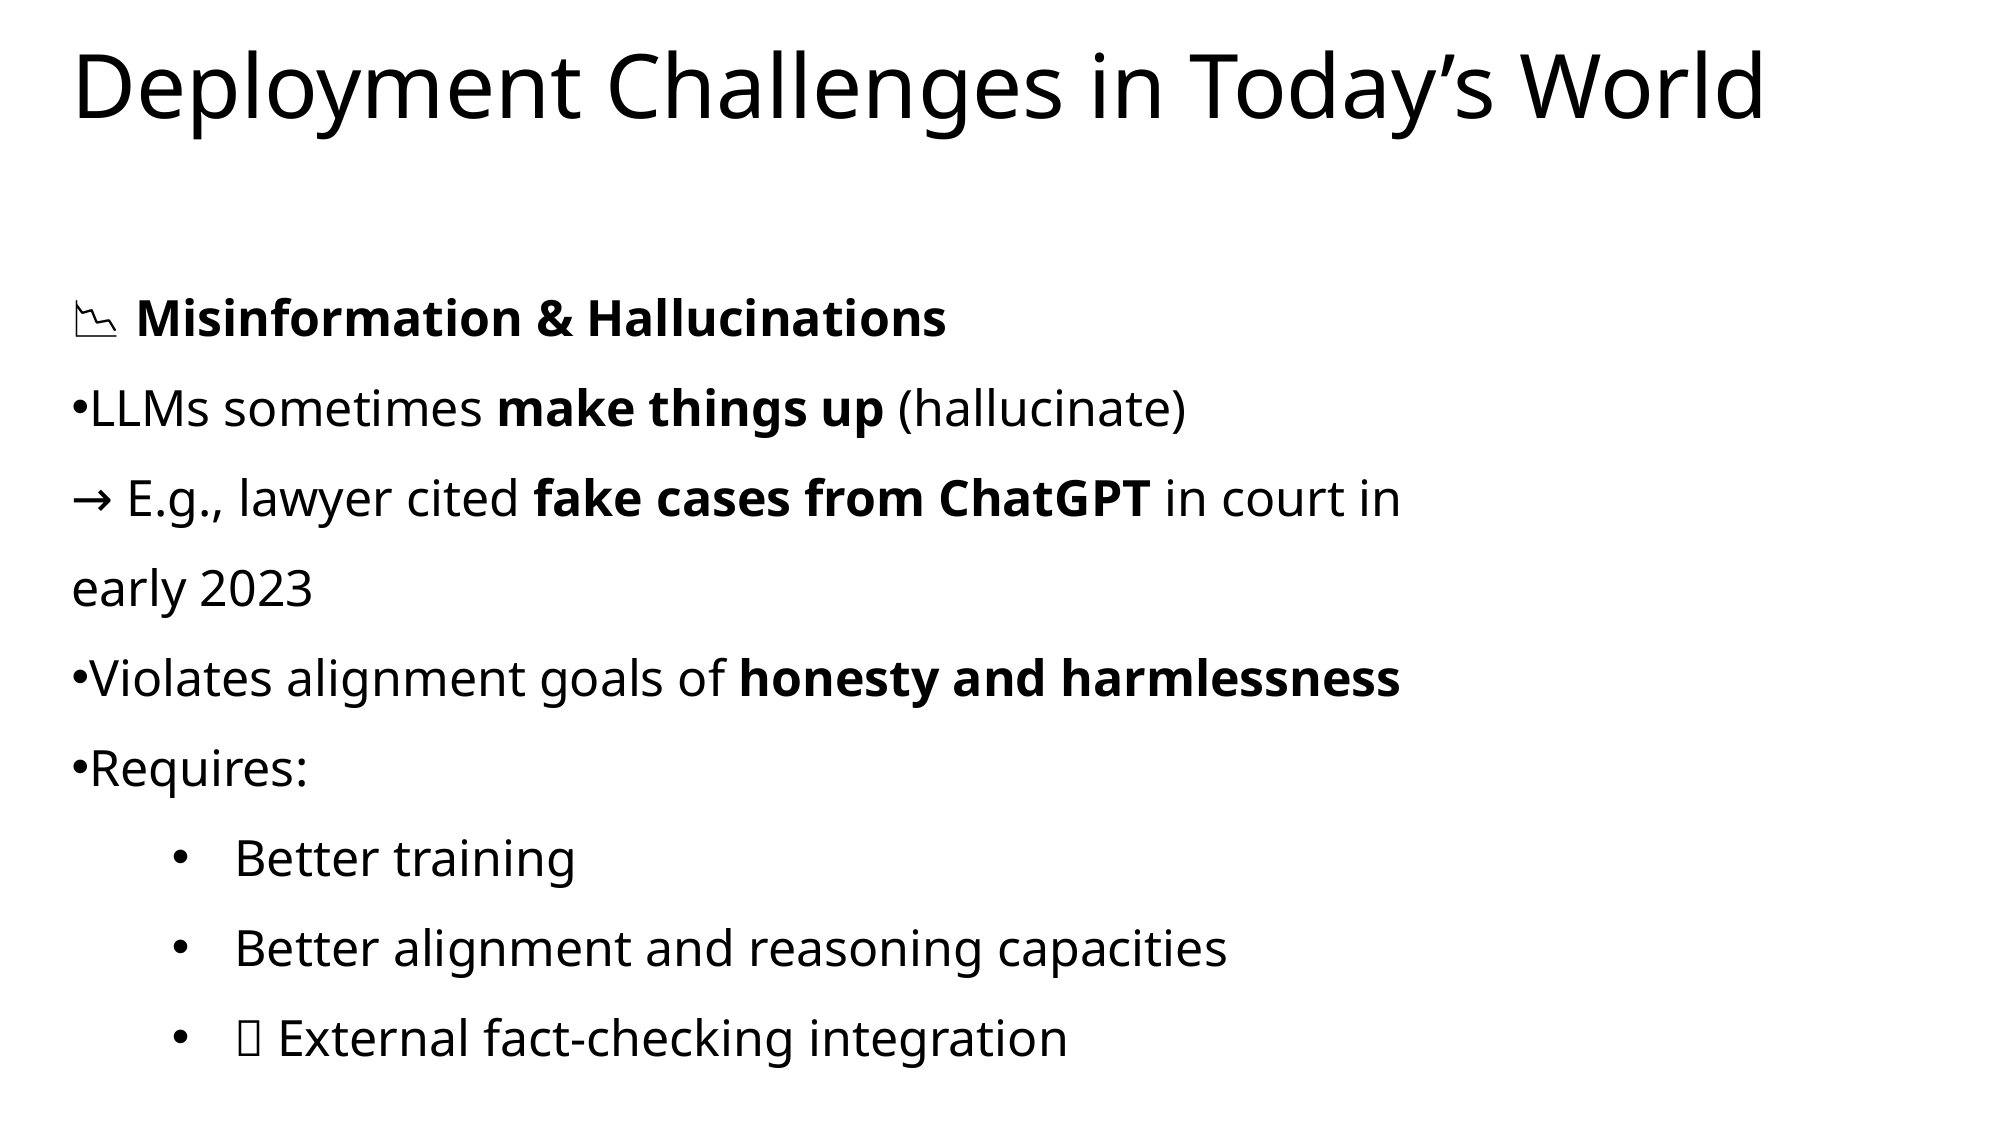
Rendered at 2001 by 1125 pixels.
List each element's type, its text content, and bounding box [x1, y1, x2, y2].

text_box 📉 Misinformation & Hallucinations LLMs sometimes make things up (hallucinate) → E.g., lawyer cited fake cases from ChatGPT in court in early 2023 Violates alignment goals of honesty and harmlessness Requires: Better training Better alignment and reasoning capacities 🔗 External fact-checking integration [56, 249, 1531, 1075]
text_box Deployment Challenges in Today’s World [57, 22, 1943, 144]
